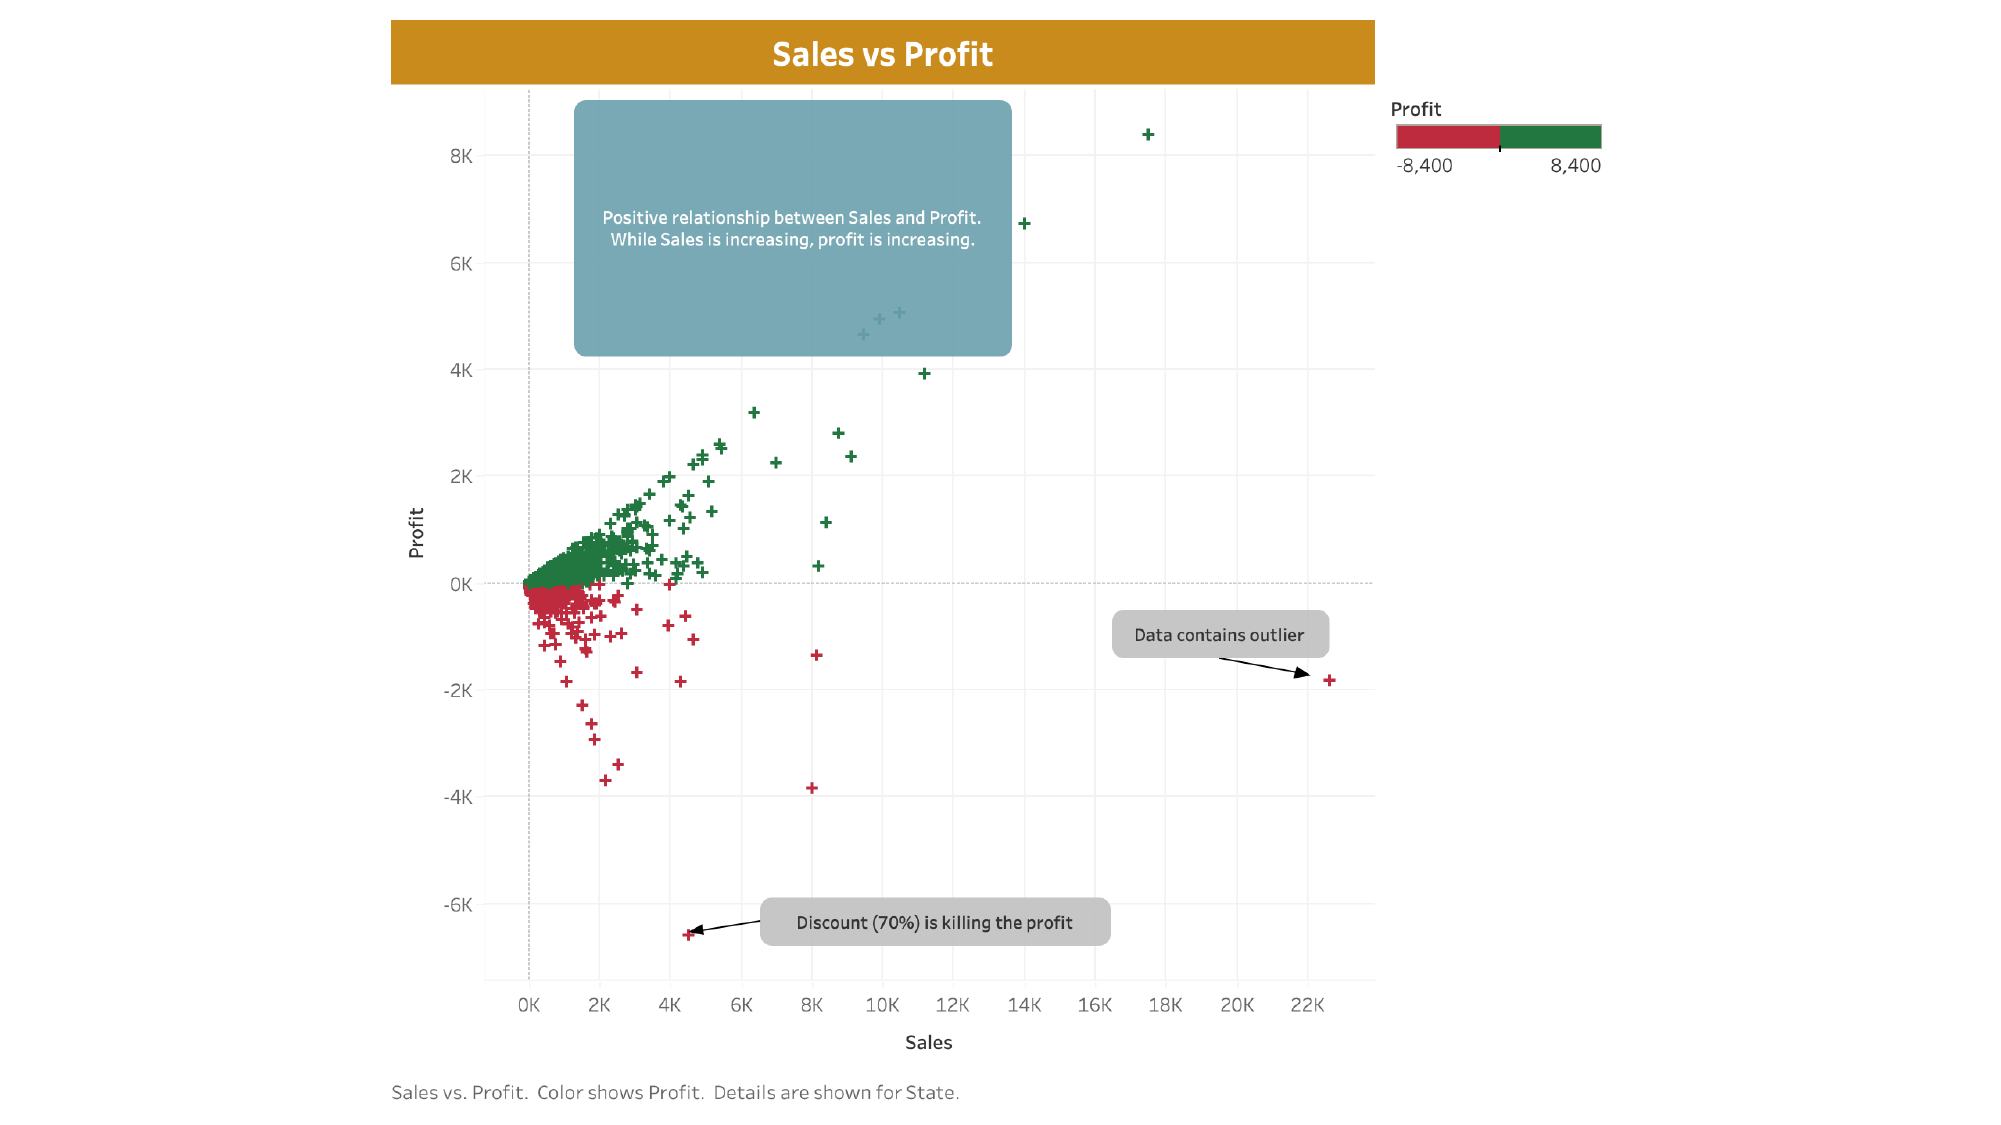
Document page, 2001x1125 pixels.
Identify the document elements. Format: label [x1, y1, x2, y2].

picture [391, 20, 1609, 1105]
